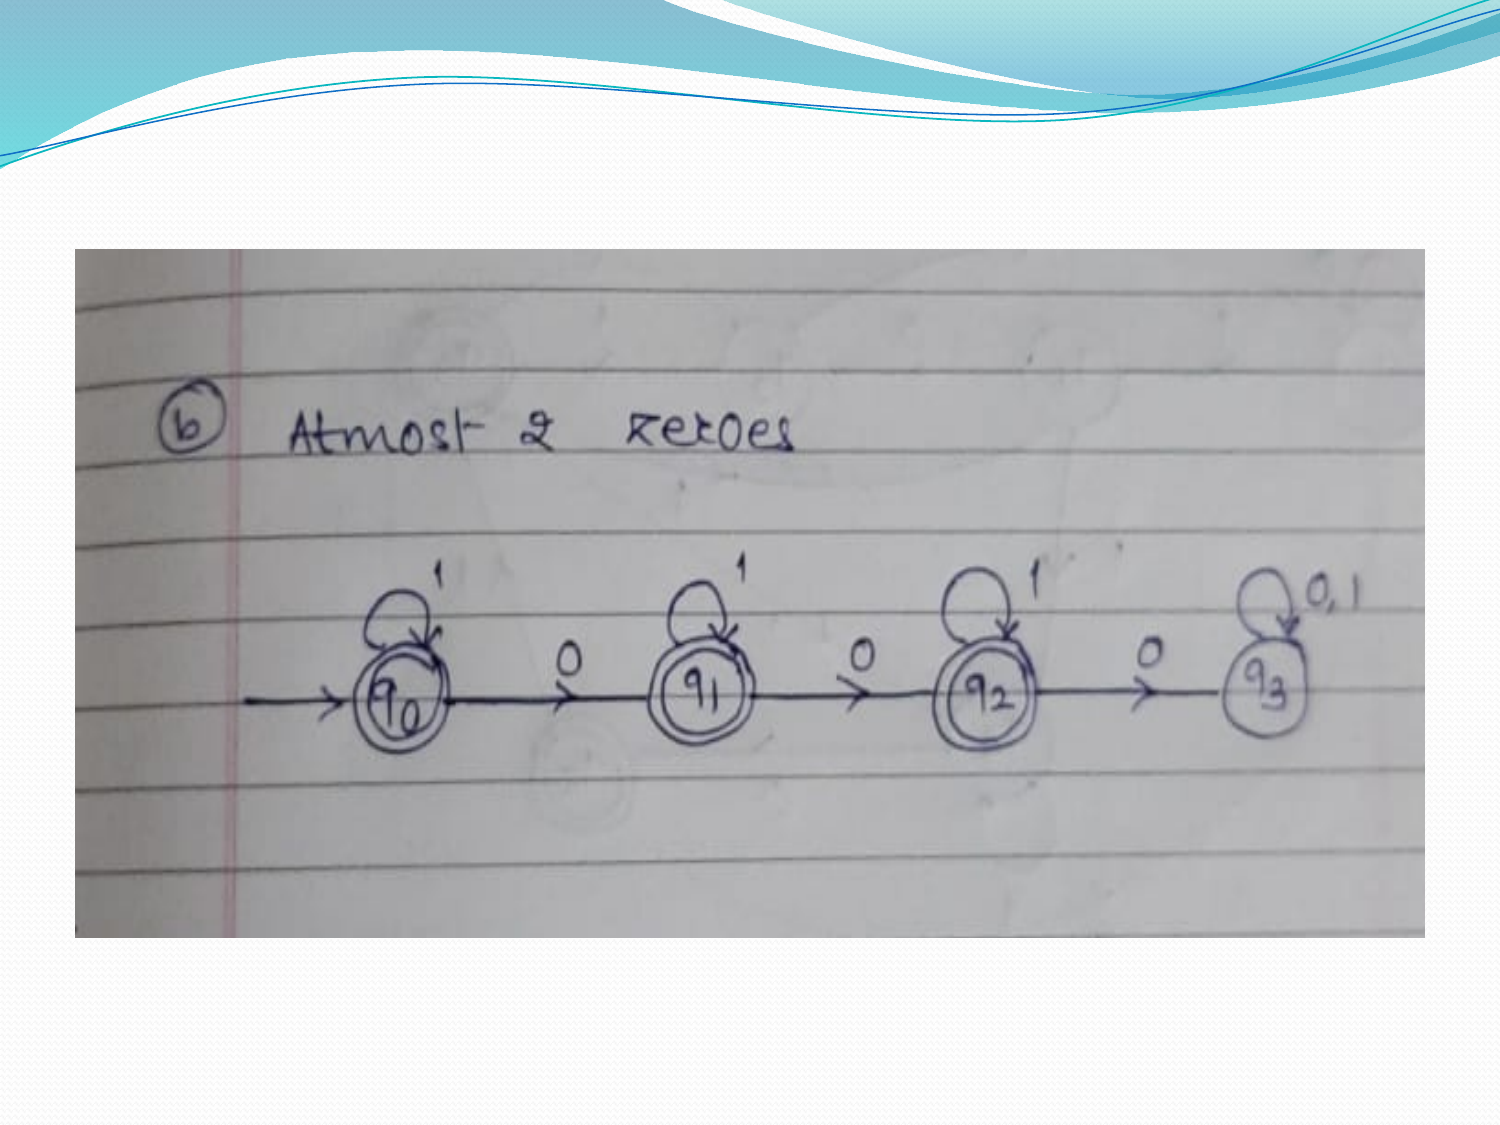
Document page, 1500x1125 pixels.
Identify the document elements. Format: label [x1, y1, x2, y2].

picture [74, 249, 1426, 938]
